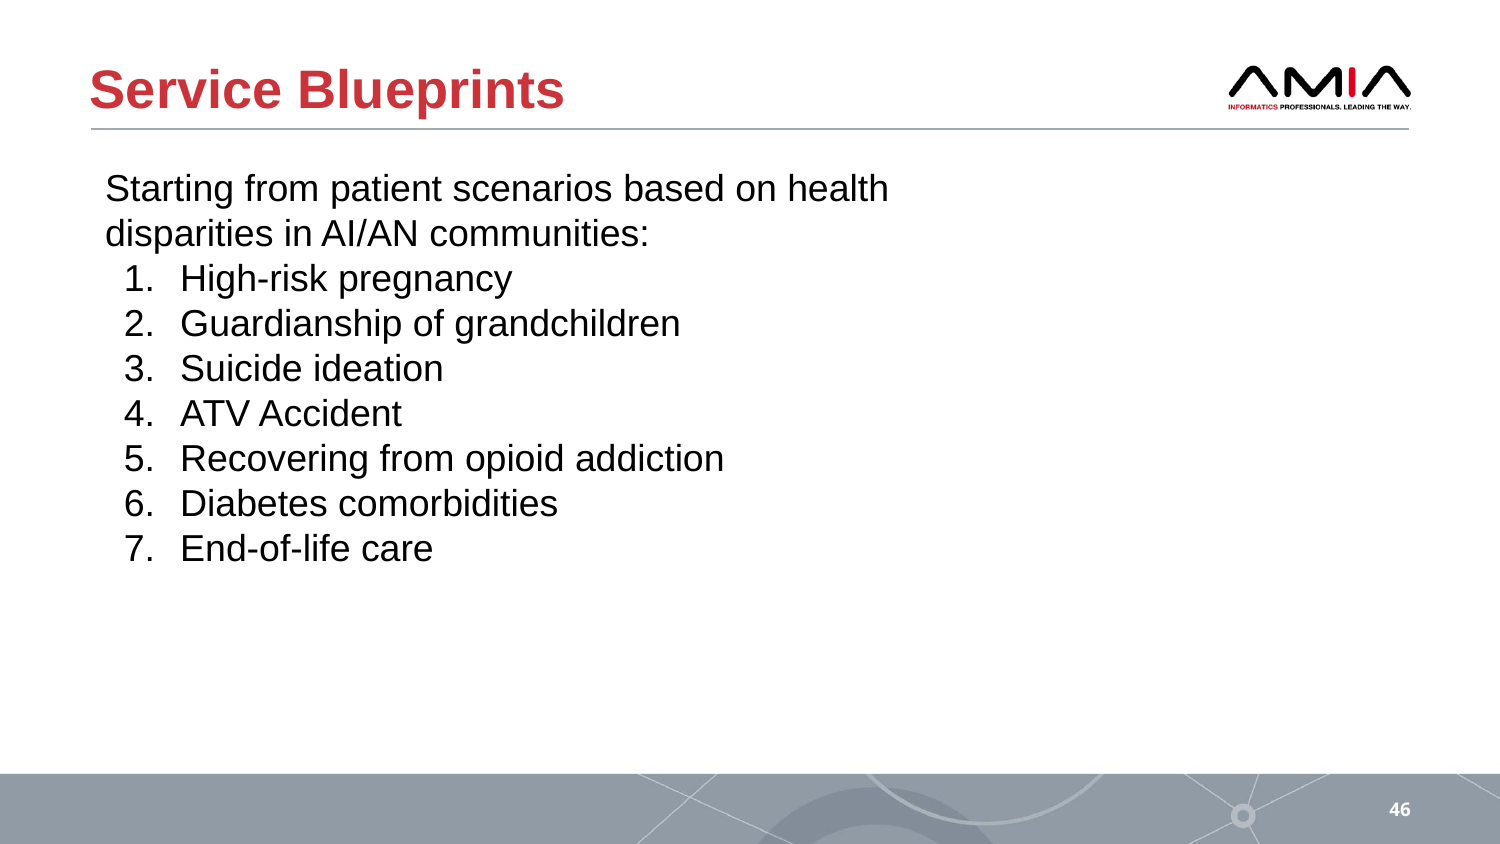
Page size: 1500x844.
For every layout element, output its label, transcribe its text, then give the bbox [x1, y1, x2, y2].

title Service Blueprints [89, 63, 1203, 119]
picture [0, 0, 1500, 844]
text_box Starting from patient scenarios based on health disparities in AI/AN communities: High-risk pregnancy Guardianship of grandchildren Suicide ideation ATV Accident Recovering from opioid addiction Diabetes comorbidities End-of-life care [90, 156, 981, 670]
slide_number 46 [1098, 798, 1411, 822]
